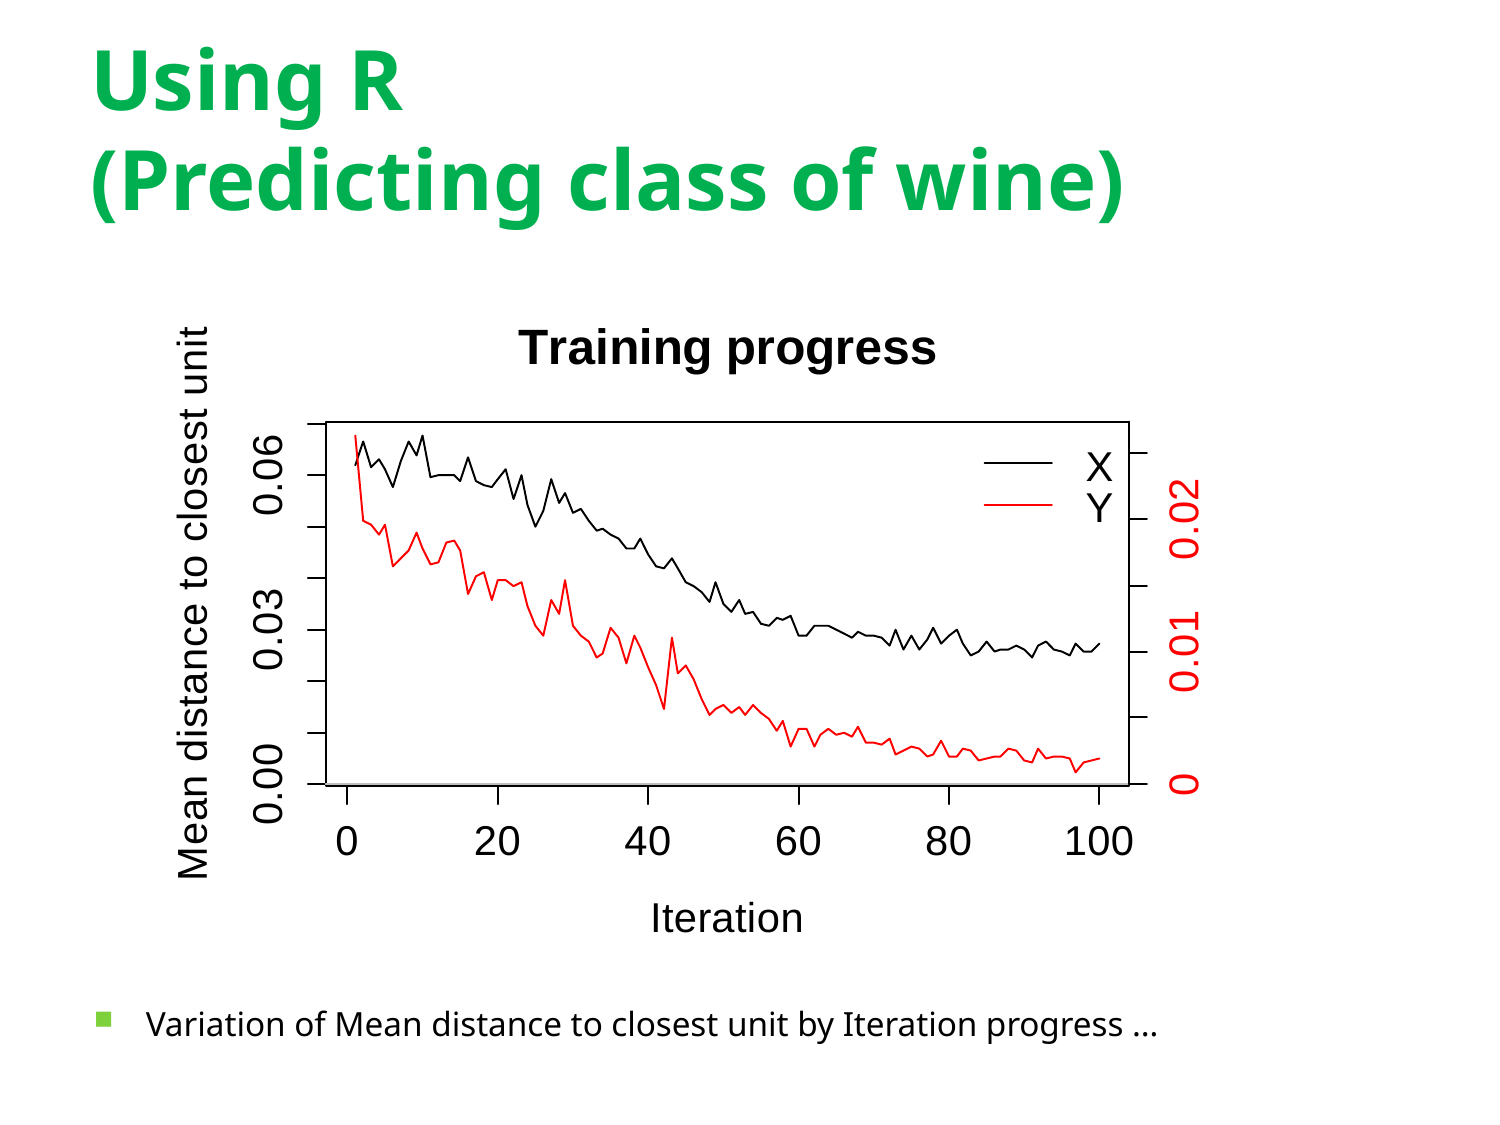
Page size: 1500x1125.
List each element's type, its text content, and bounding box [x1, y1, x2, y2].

title Using R (Predicting class of wine) [75, 24, 1425, 231]
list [171, 267, 1282, 979]
list Variation of Mean distance to closest unit by Iteration progress … [64, 987, 1425, 1059]
